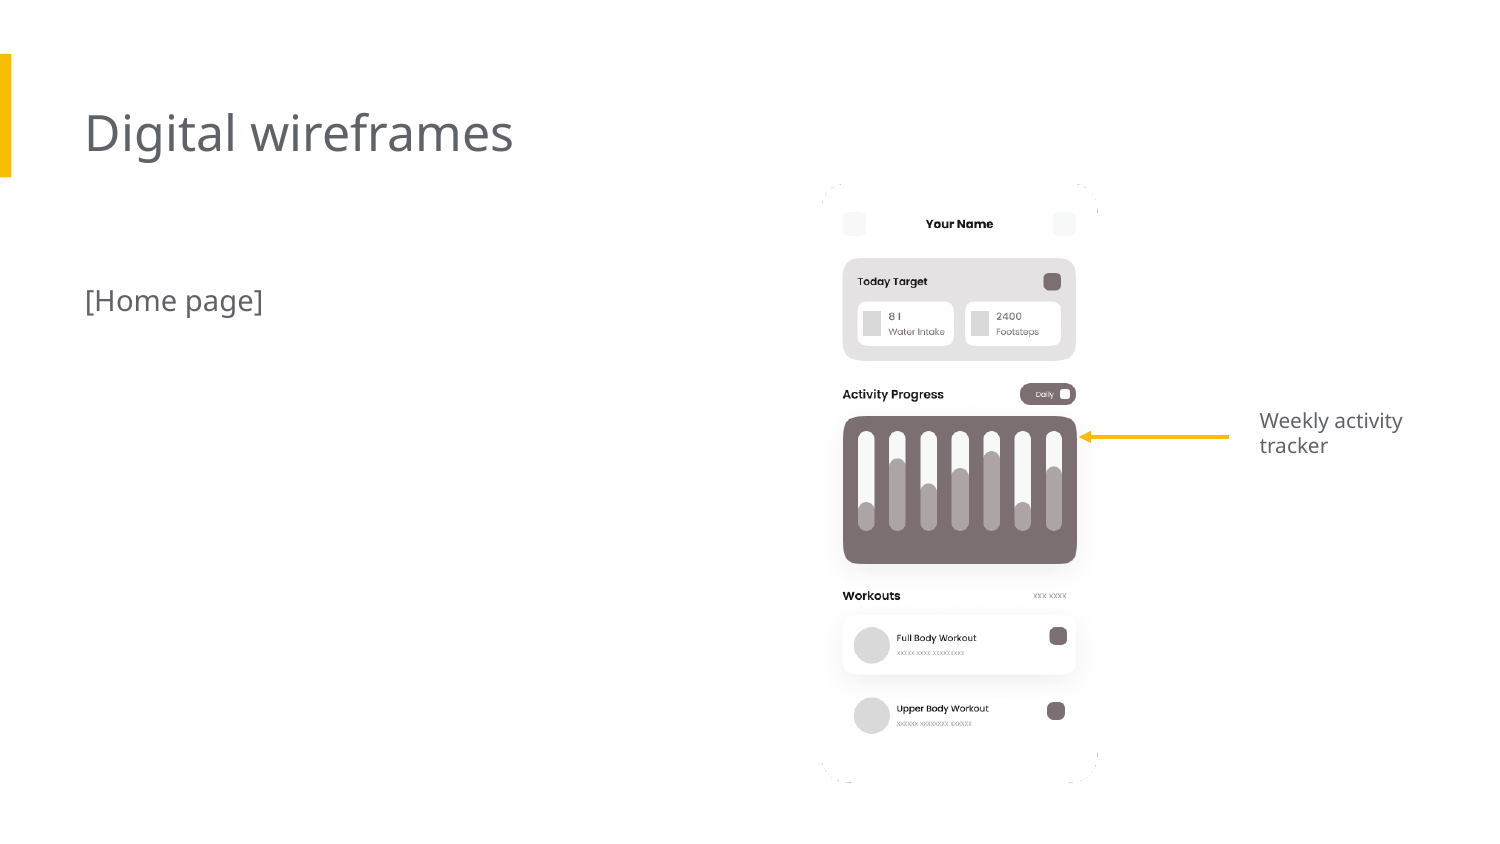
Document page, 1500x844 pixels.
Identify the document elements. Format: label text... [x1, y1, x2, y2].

picture [820, 182, 1098, 784]
text_box [Home page] [84, 249, 483, 333]
text_box Weekly activity tracker [1244, 392, 1426, 473]
text_box Digital wireframes [84, 85, 1234, 176]
